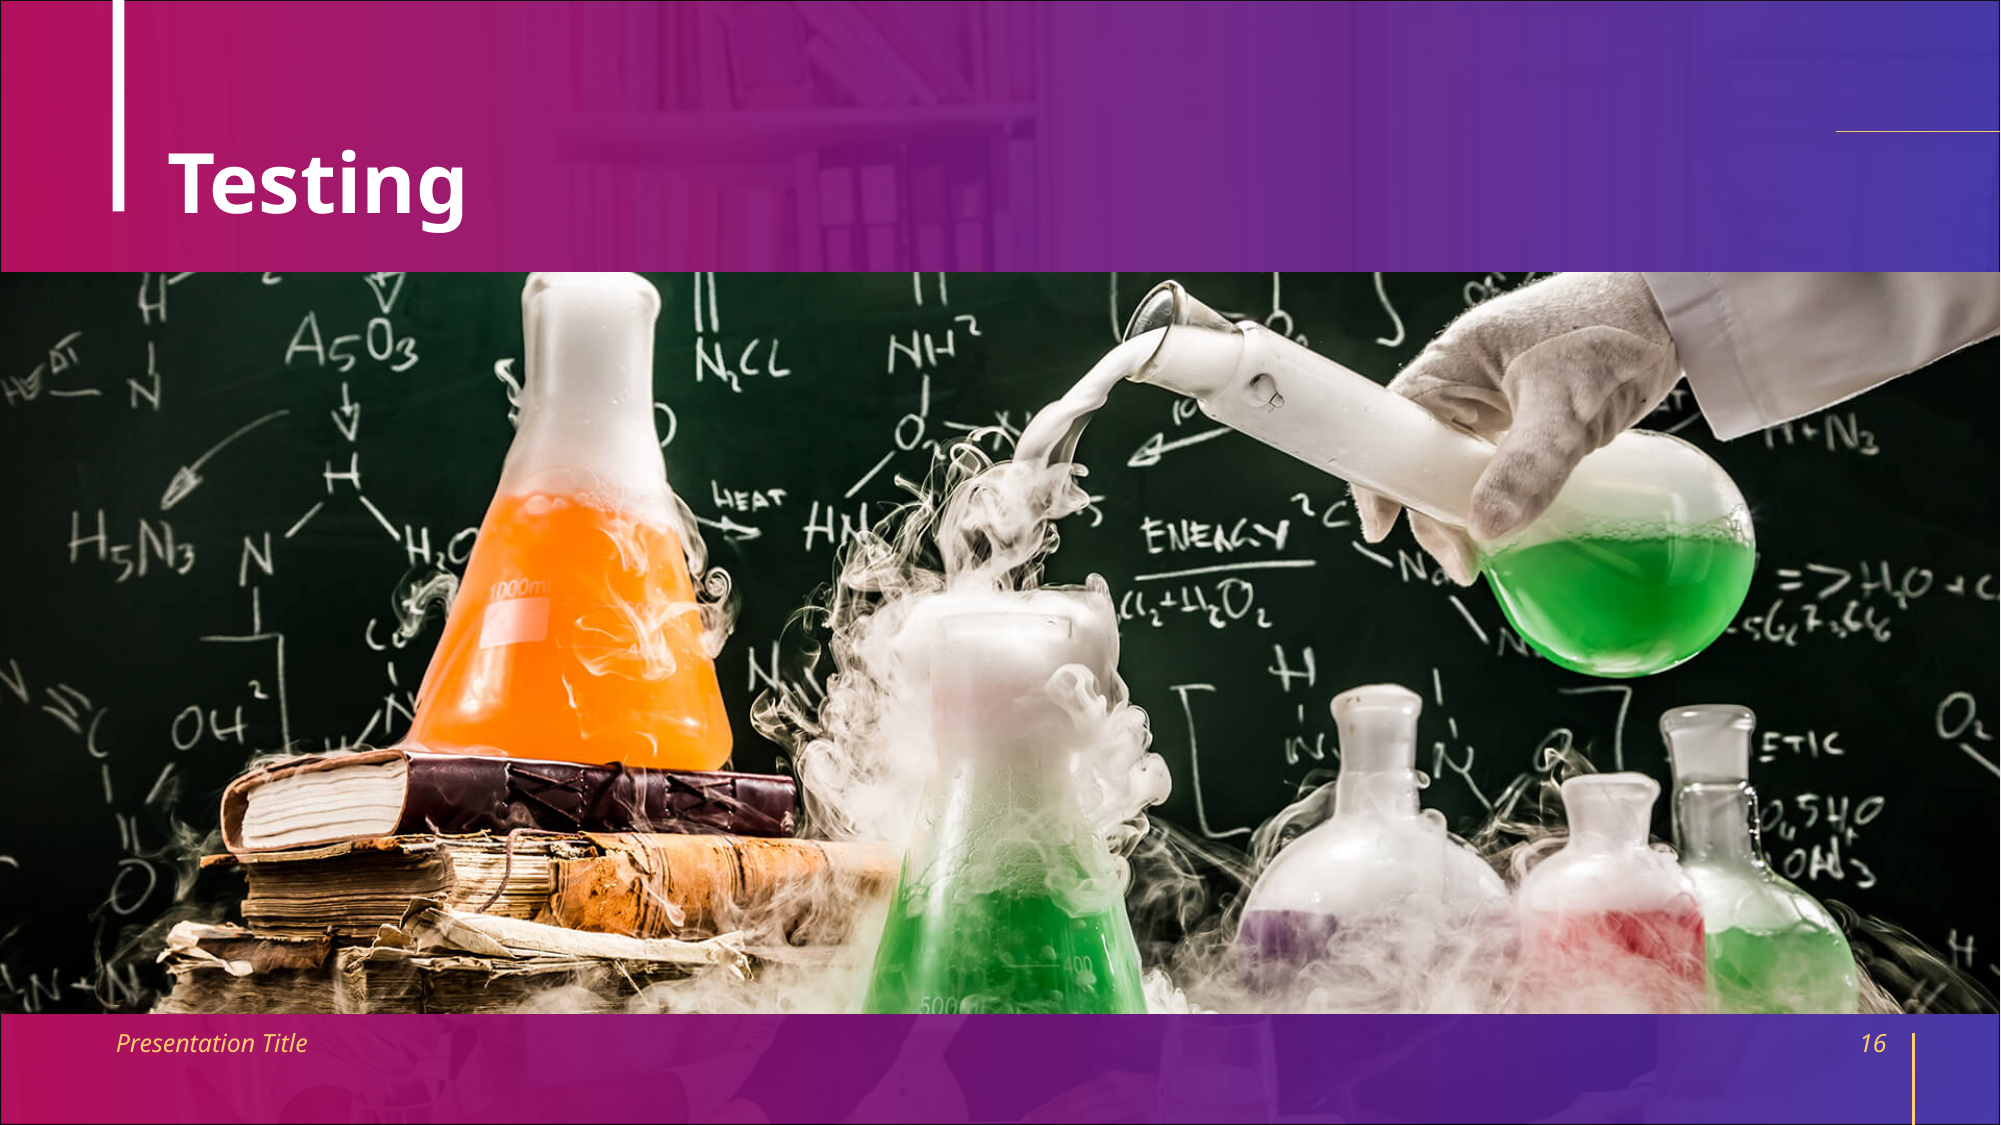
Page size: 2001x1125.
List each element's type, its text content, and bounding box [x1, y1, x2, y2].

picture [0, 0, 2001, 1125]
footer Presentation Title [100, 1015, 636, 1075]
slide_number 16 [1451, 1015, 1902, 1075]
title Testing [152, 77, 1878, 272]
